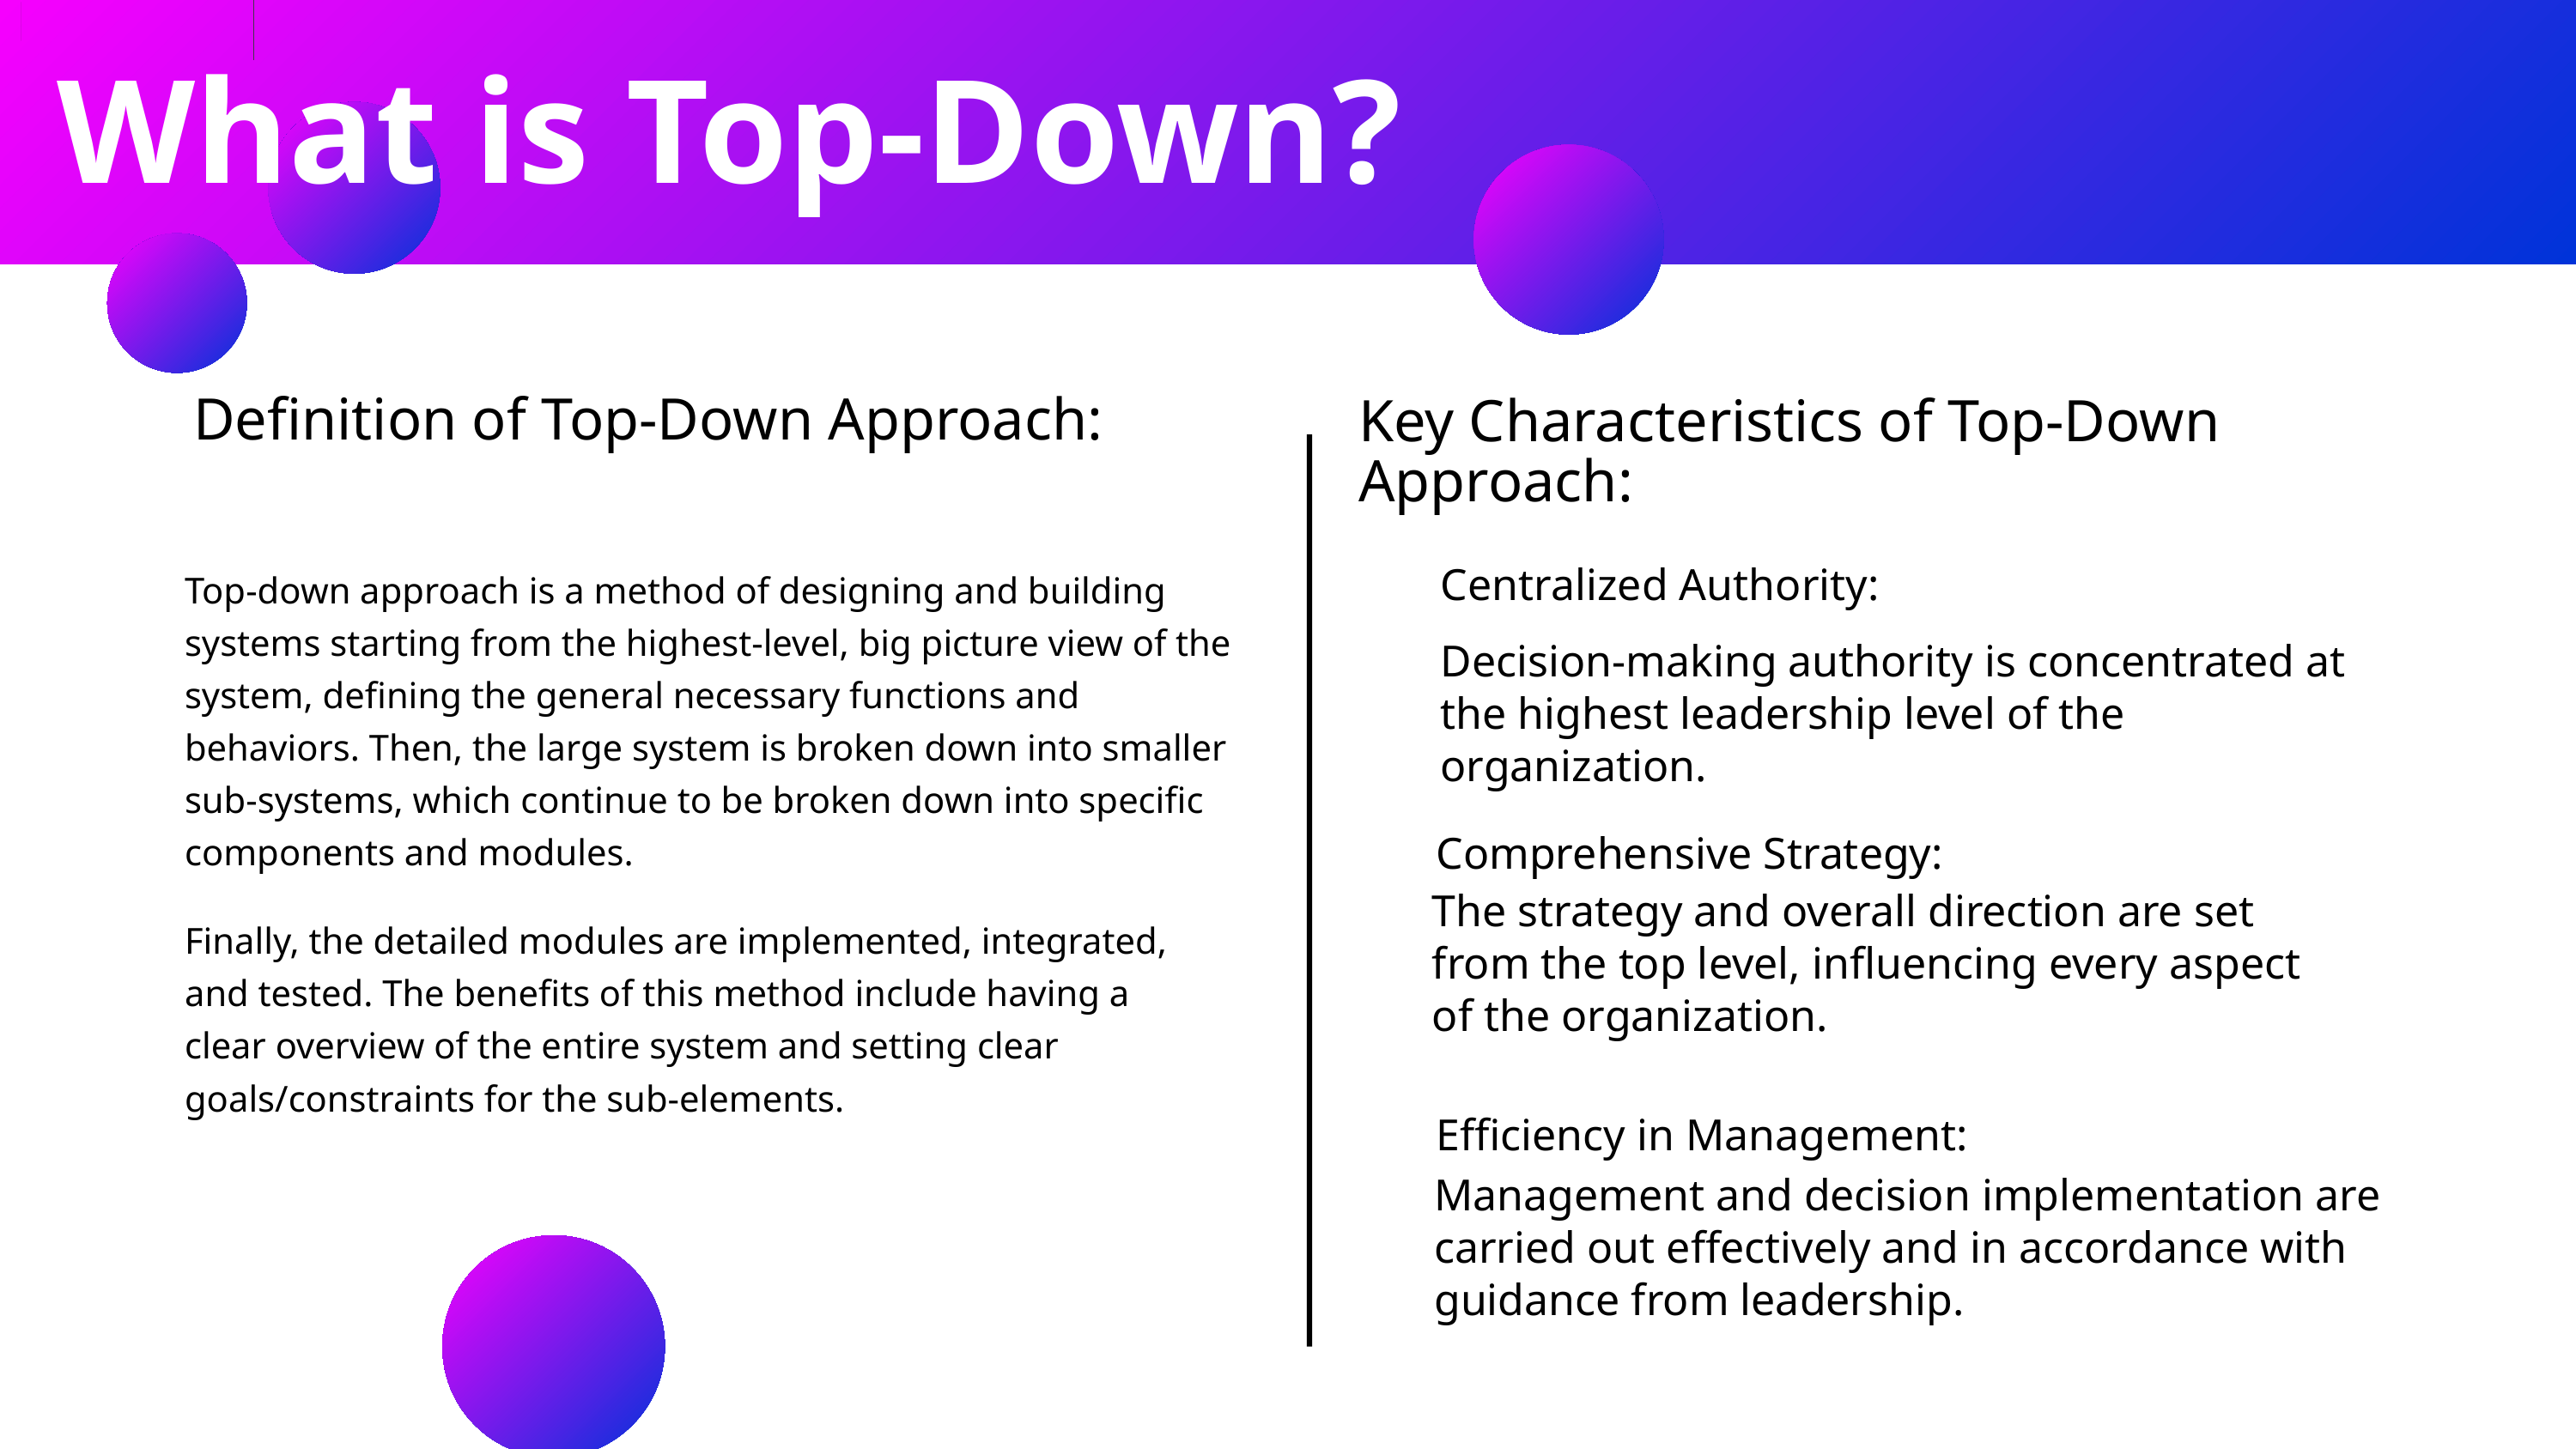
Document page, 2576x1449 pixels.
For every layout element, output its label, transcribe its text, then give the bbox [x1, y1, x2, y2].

text_box The strategy and overall direction are set from the top level, influencing every aspect of the organization. [1431, 882, 2323, 1040]
text_box Top-down approach is a method of designing and building systems starting from the highest-level, big picture view of the system, defining the general necessary functions and behaviors. Then, the large system is broken down into smaller sub-systems, which continue to be broken down into specific components and modules. [184, 558, 1239, 873]
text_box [106, 233, 247, 373]
text_box Decision-making authority is concentrated at the highest leadership level of the organization. [1440, 633, 2391, 791]
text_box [1473, 144, 1664, 335]
text_box Comprehensive Strategy: [1436, 817, 2072, 878]
text_box Efficiency in Management: [1436, 1099, 2072, 1160]
text_box Key Characteristics of Top-Down Approach: [1358, 393, 2413, 514]
text_box Centralized Authority: [1440, 549, 2076, 609]
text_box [268, 101, 440, 274]
text_box Definition of Top-Down Approach: [192, 391, 1248, 452]
text_box Finally, the detailed modules are implemented, integrated, and tested. The benefits of this method include having a clear overview of the entire system and setting clear goals/constraints for the sub-elements. [185, 909, 1199, 1119]
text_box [441, 1234, 665, 1449]
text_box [0, 0, 2576, 264]
text_box Management and decision implementation are carried out effectively and in accordance with guidance from leadership. [1434, 1167, 2385, 1325]
